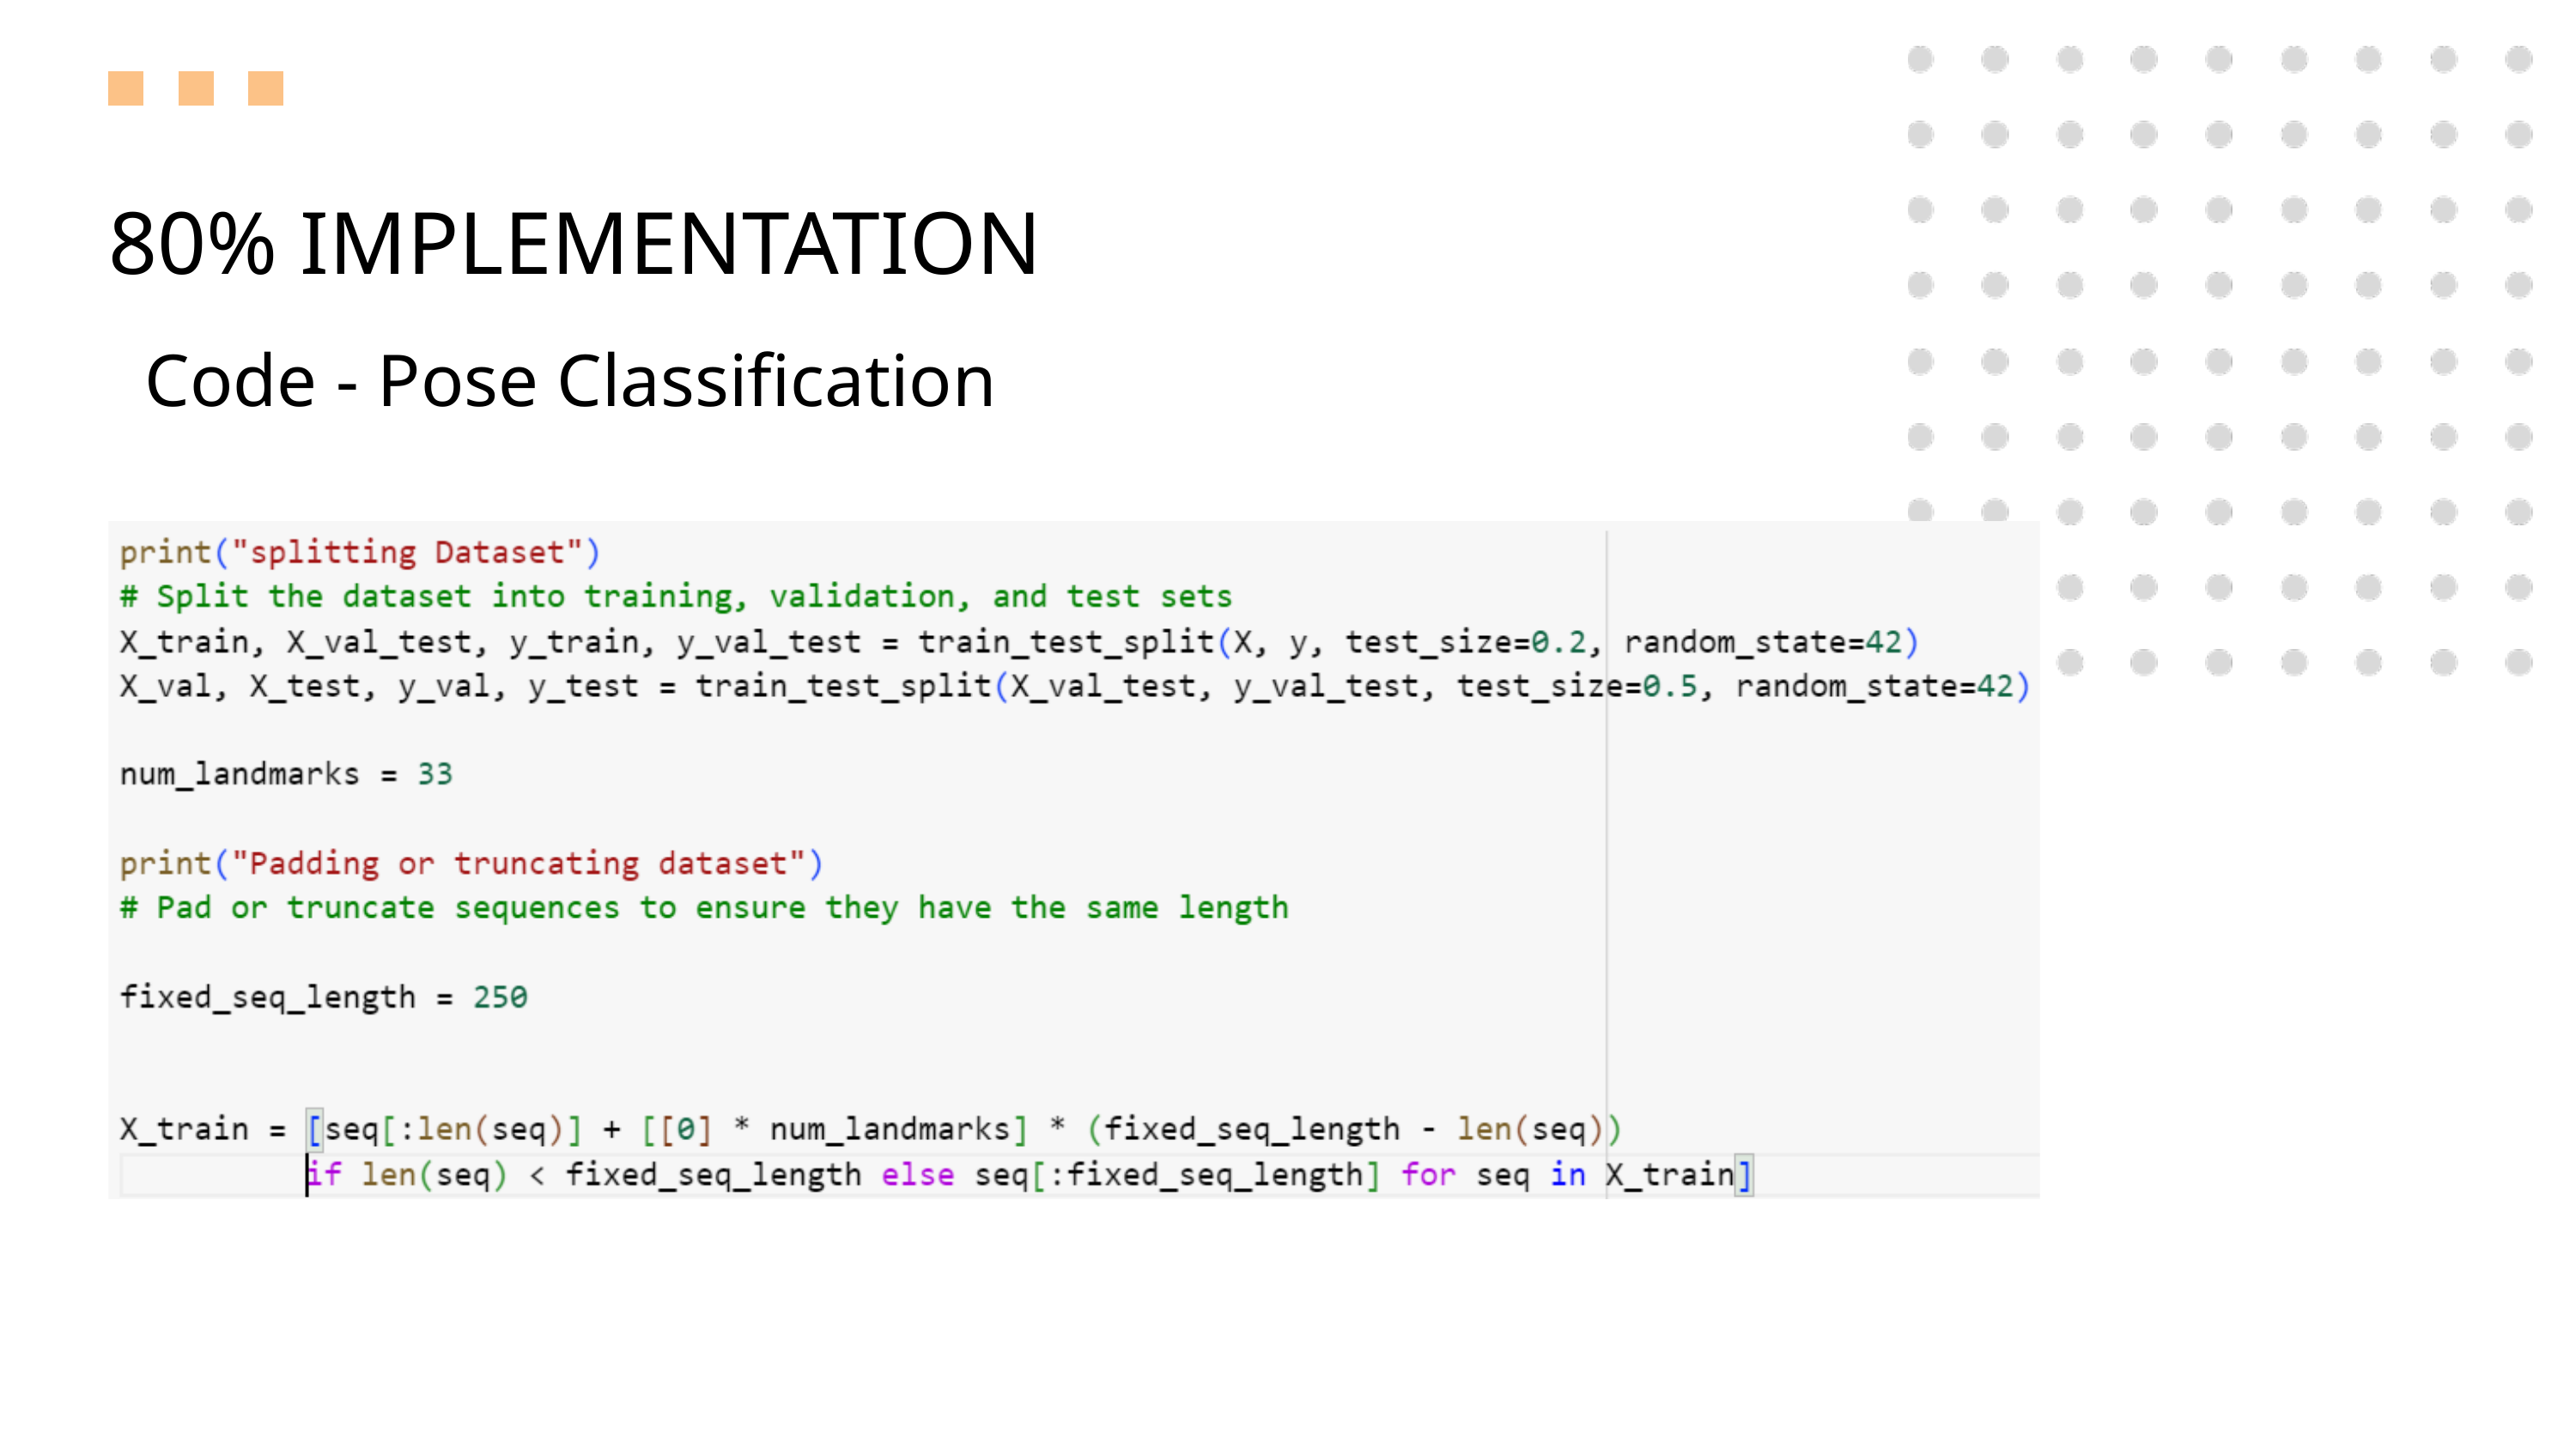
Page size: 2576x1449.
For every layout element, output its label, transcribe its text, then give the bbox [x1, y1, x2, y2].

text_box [108, 70, 284, 106]
text_box [1908, 0, 2576, 676]
text_box 80% IMPLEMENTATION [108, 200, 1869, 292]
text_box Code - Pose Classification [144, 345, 1807, 421]
text_box [108, 521, 2040, 1199]
